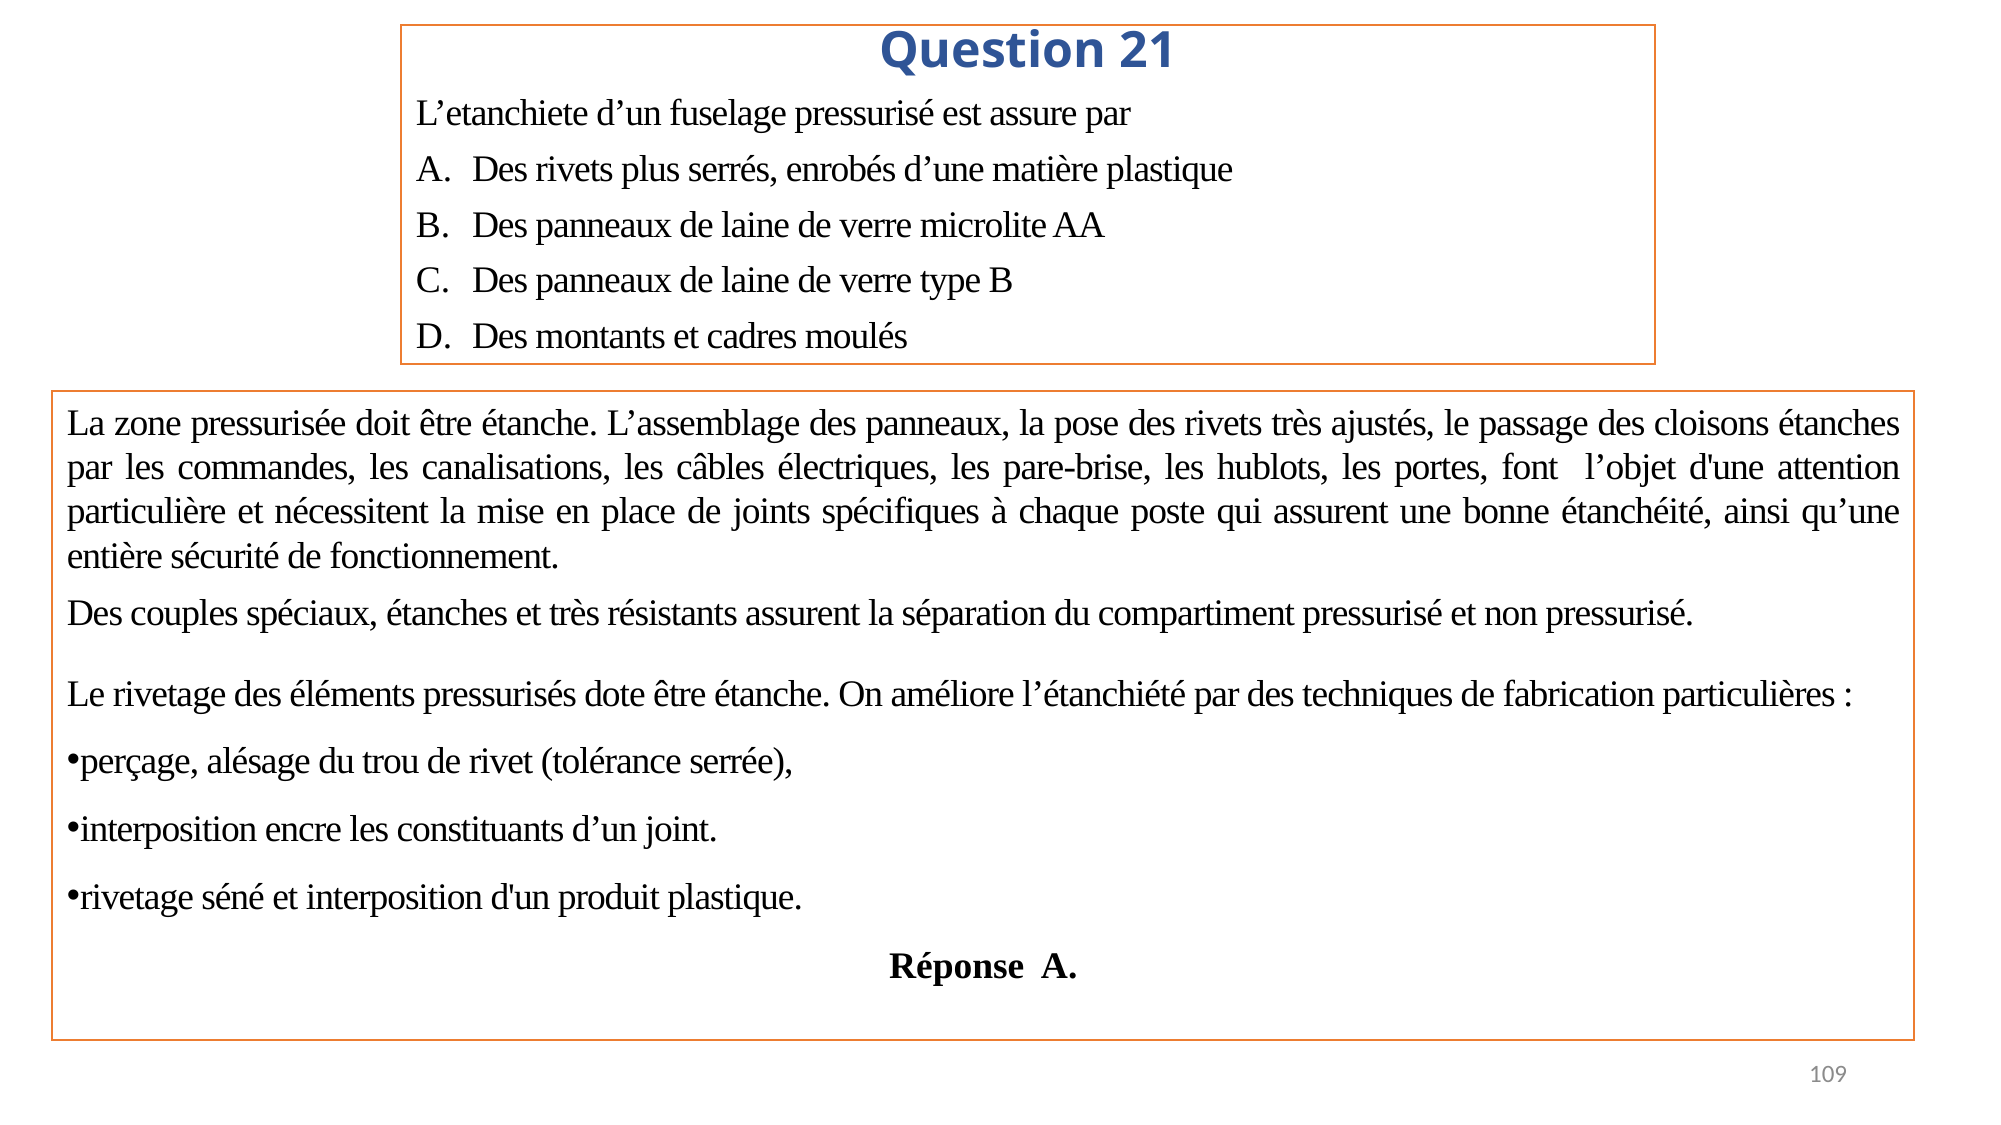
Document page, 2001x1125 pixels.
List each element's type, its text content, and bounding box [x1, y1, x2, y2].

slide_number 109 [1412, 1042, 1863, 1103]
text_box La zone pressurisée doit être étanche. L’assemblage des panneaux, la pose des rivets très ajustés, le passage des cloisons étanches par les commandes, les canalisations, les câbles électriques, les pare-brise, les hublots, les portes, font l’objet d'une attention particulière et nécessitent la mise en place de joints spécifiques à chaque poste qui assurent une bonne étanchéité, ainsi qu’une entière sécurité de fonctionnement. Des couples spéciaux, étanches et très résistants assurent la séparation du compartiment pressurisé et non pressurisé. Le rivetage des éléments pressurisés dote être étanche. On améliore l’étanchiété par des techniques de fabrication particulières : perçage, alésage du trou de rivet (tolérance serrée), interposition encre les constituants d’un joint. rivetage séné et interposition d'un produit plastique. Réponse A. [51, 390, 1915, 1041]
text_box Question 21 L’etanchiete d’un fuselage pressurisé est assure par Des rivets plus serrés, enrobés d’une matière plastique Des panneaux de laine de verre microlite AA Des panneaux de laine de verre type B Des montants et cadres moulés [400, 24, 1656, 365]
